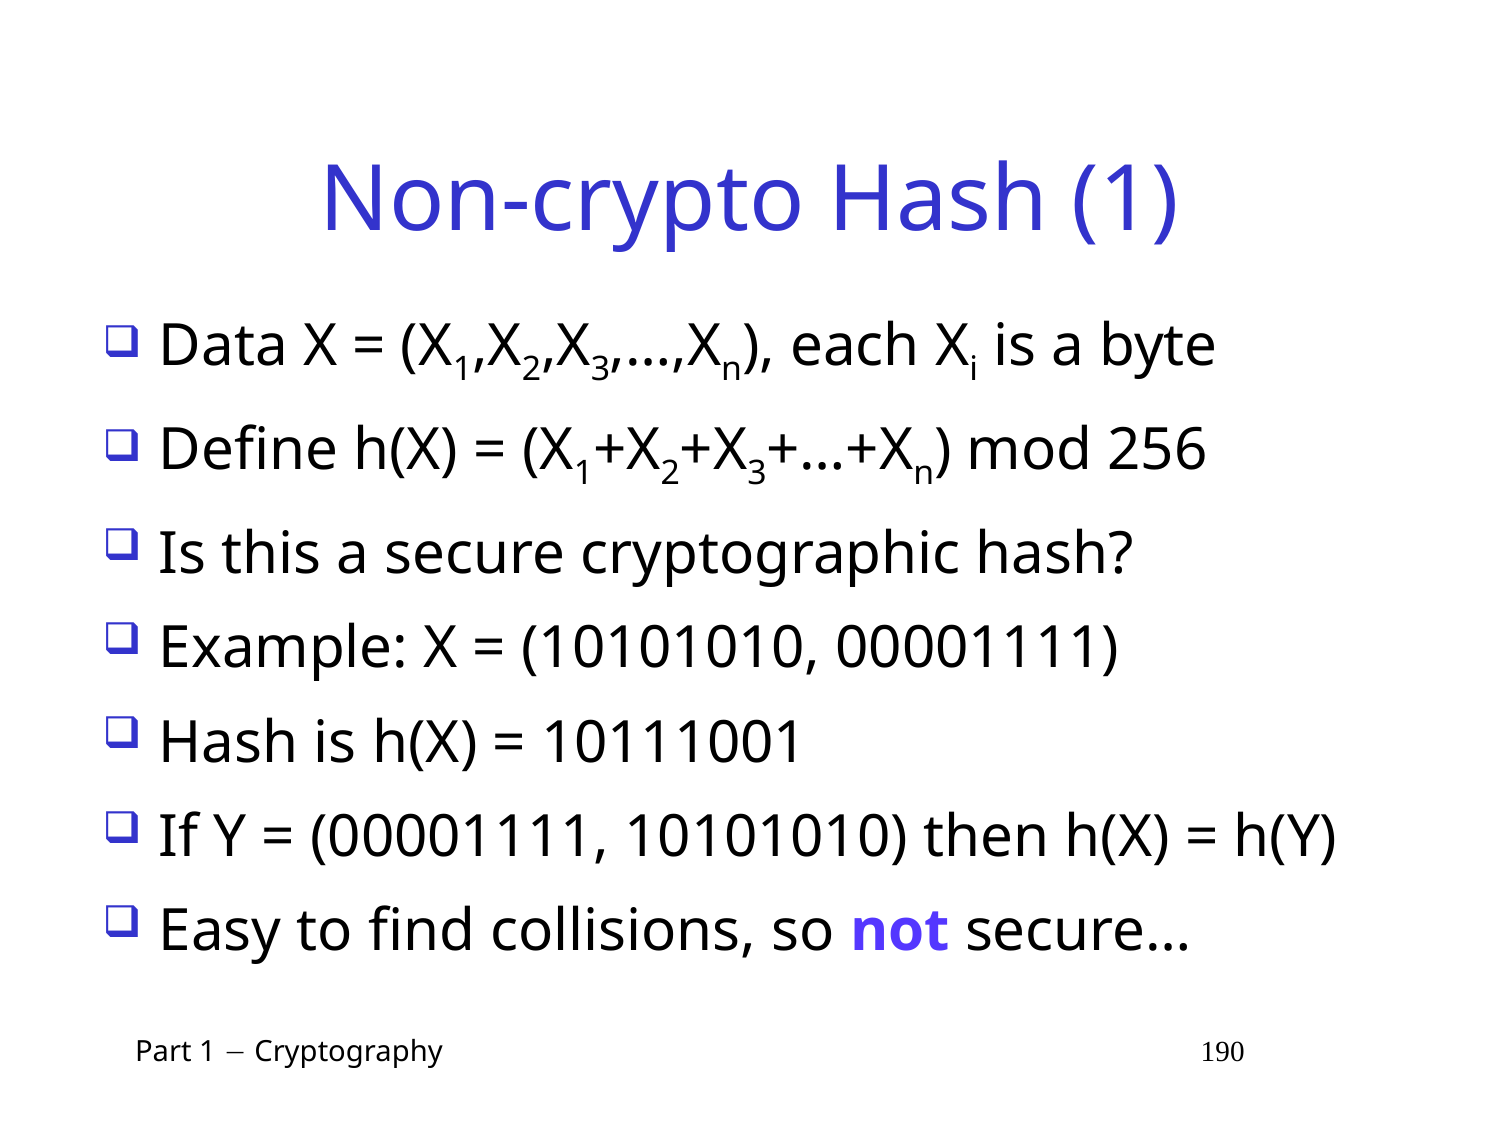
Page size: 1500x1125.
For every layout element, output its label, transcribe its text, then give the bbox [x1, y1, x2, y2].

list Data X = (X1,X2,X3,…,Xn), each Xi is a byte Define h(X) = (X1+X2+X3+…+Xn) mod 256 Is this a secure cryptographic hash? Example: X = (10101010, 00001111) Hash is h(X) = 10111001 If Y = (00001111, 10101010) then h(X) = h(Y) Easy to find collisions, so not secure… [87, 299, 1463, 976]
footer Part 1  Cryptography 190 [112, 1024, 1401, 1101]
title Non-crypto Hash (1) [112, 99, 1388, 288]
